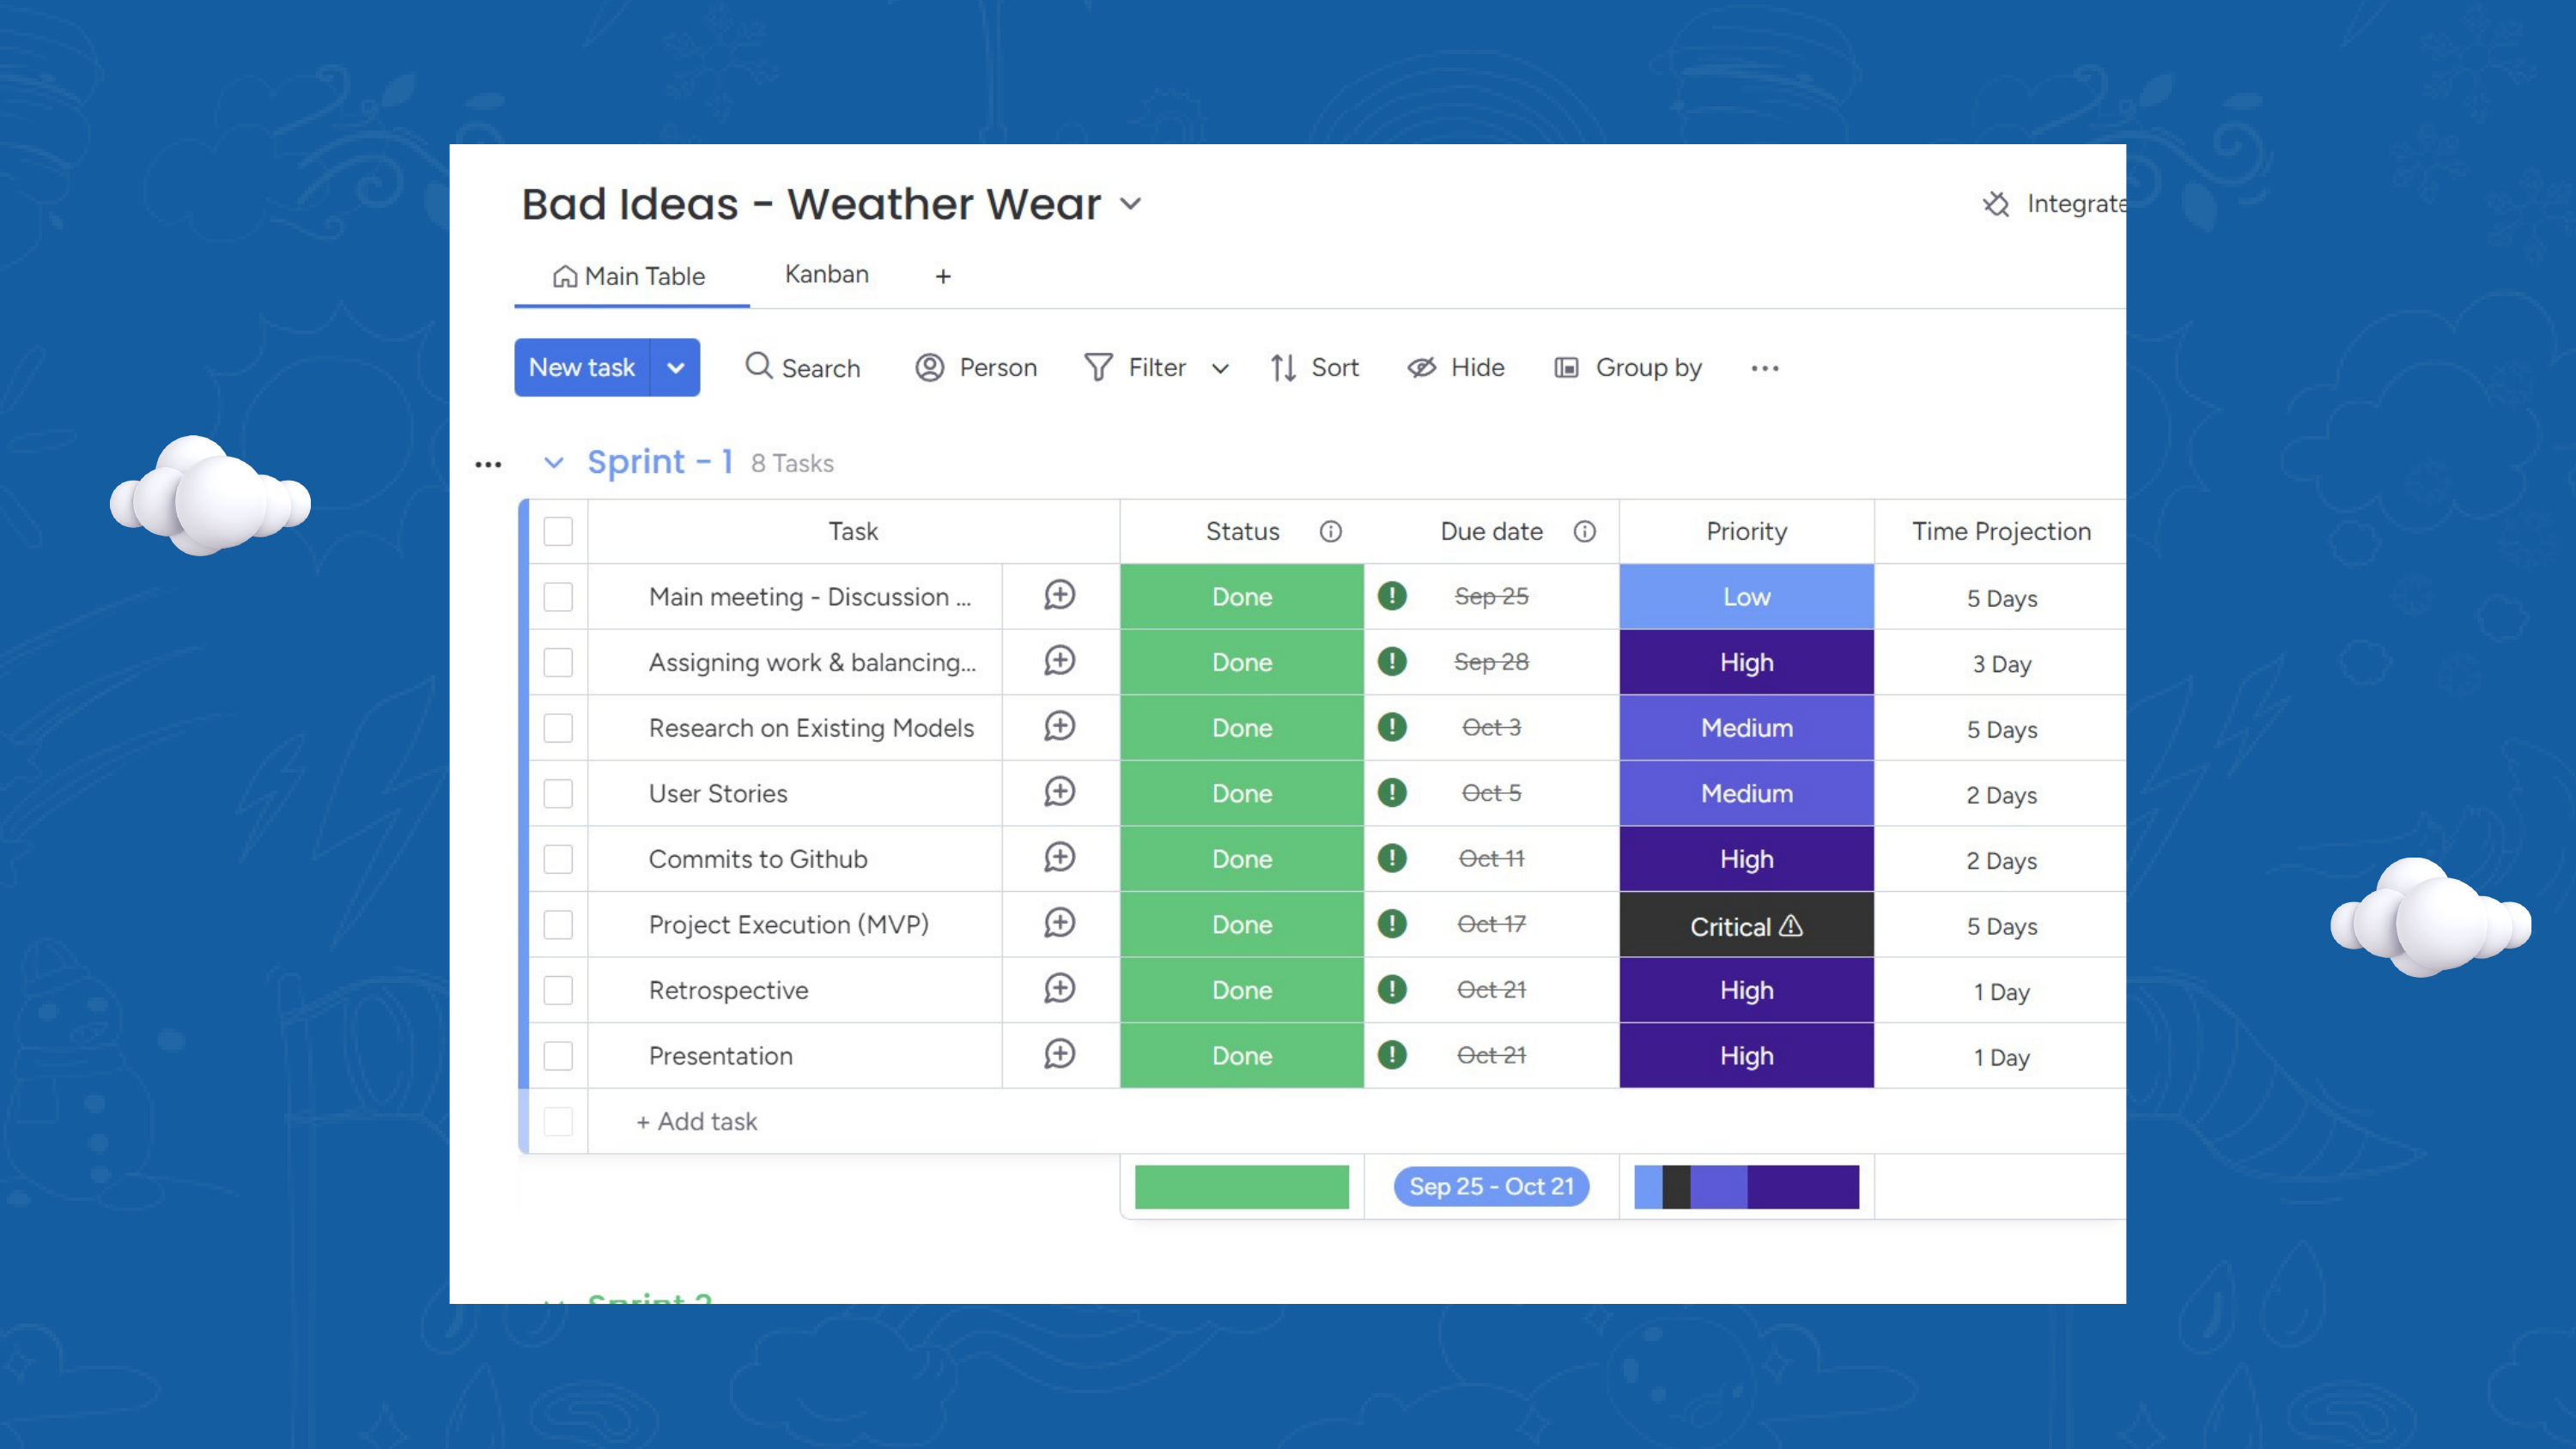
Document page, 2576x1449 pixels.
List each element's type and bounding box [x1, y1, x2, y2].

text_box [2330, 857, 2532, 978]
text_box [0, 0, 1352, 1449]
text_box [1355, 0, 2576, 1449]
